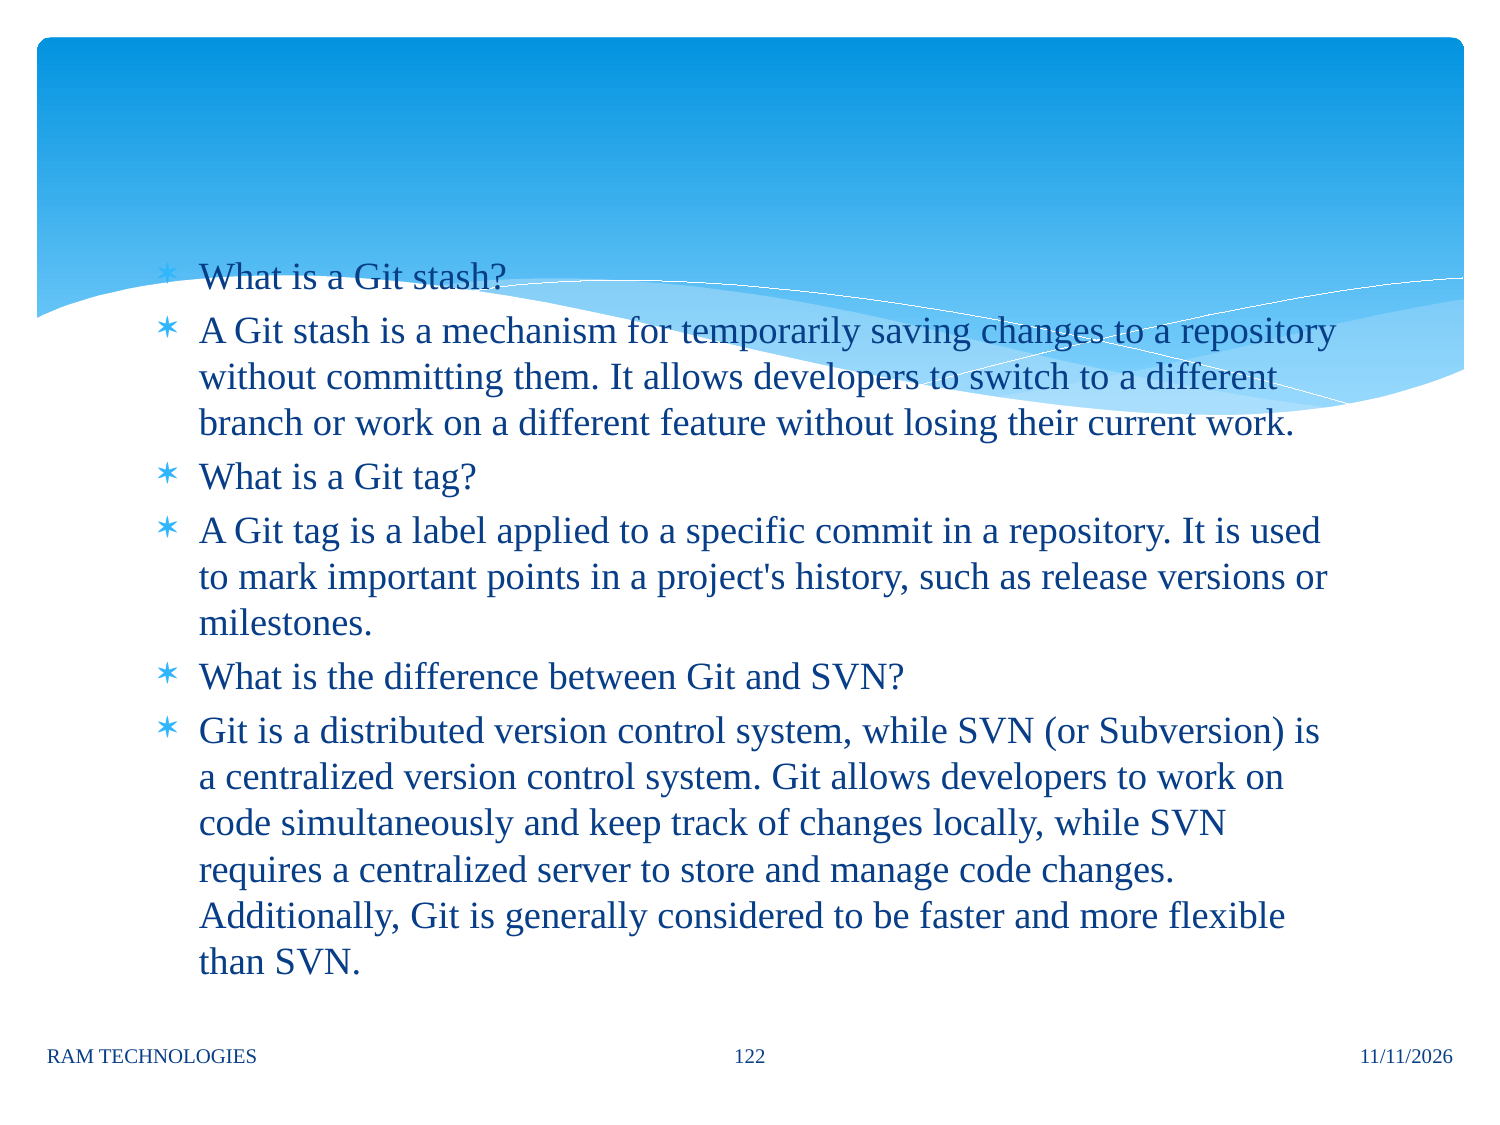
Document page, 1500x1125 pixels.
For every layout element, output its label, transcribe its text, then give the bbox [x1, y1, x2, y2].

list What is a Git stash? A Git stash is a mechanism for temporarily saving changes to a repository without committing them. It allows developers to switch to a different branch or work on a different feature without losing their current work. What is a Git tag? A Git tag is a label applied to a specific commit in a repository. It is used to mark important points in a project's history, such as release versions or milestones. What is the difference between Git and SVN? Git is a distributed version control system, while SVN (or Subversion) is a centralized version control system. Git allows developers to work on code simultaneously and keep track of changes locally, while SVN requires a centralized server to store and manage code changes. Additionally, Git is generally considered to be faster and more flexible than SVN. [143, 243, 1359, 1005]
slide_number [847, 1025, 1469, 1086]
slide_number 122 [654, 1025, 846, 1086]
footer RAM TECHNOLOGIES [31, 1025, 653, 1086]
